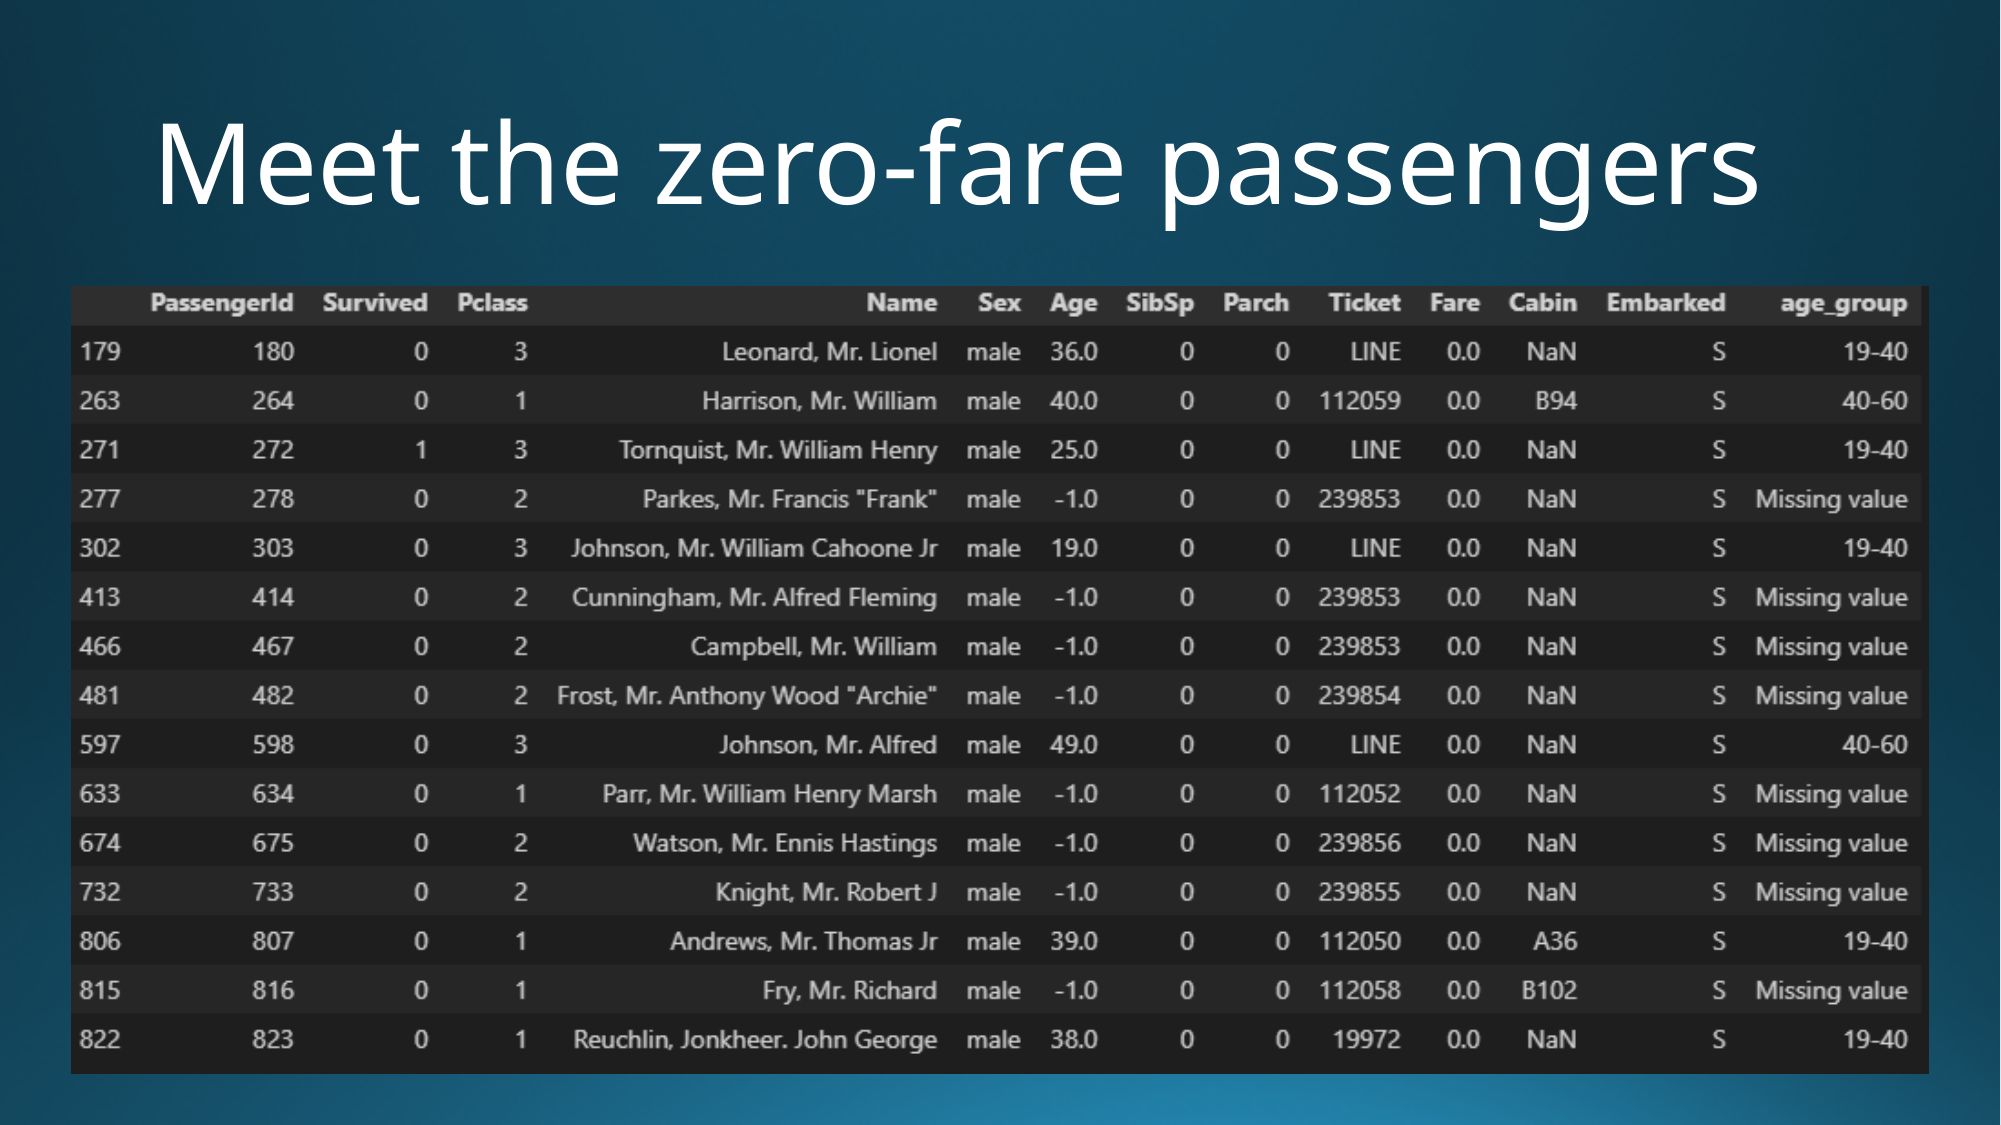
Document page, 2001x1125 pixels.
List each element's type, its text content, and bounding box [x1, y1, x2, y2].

picture [0, 0, 2001, 1125]
title Meet the zero-fare passengers [137, 59, 1863, 278]
